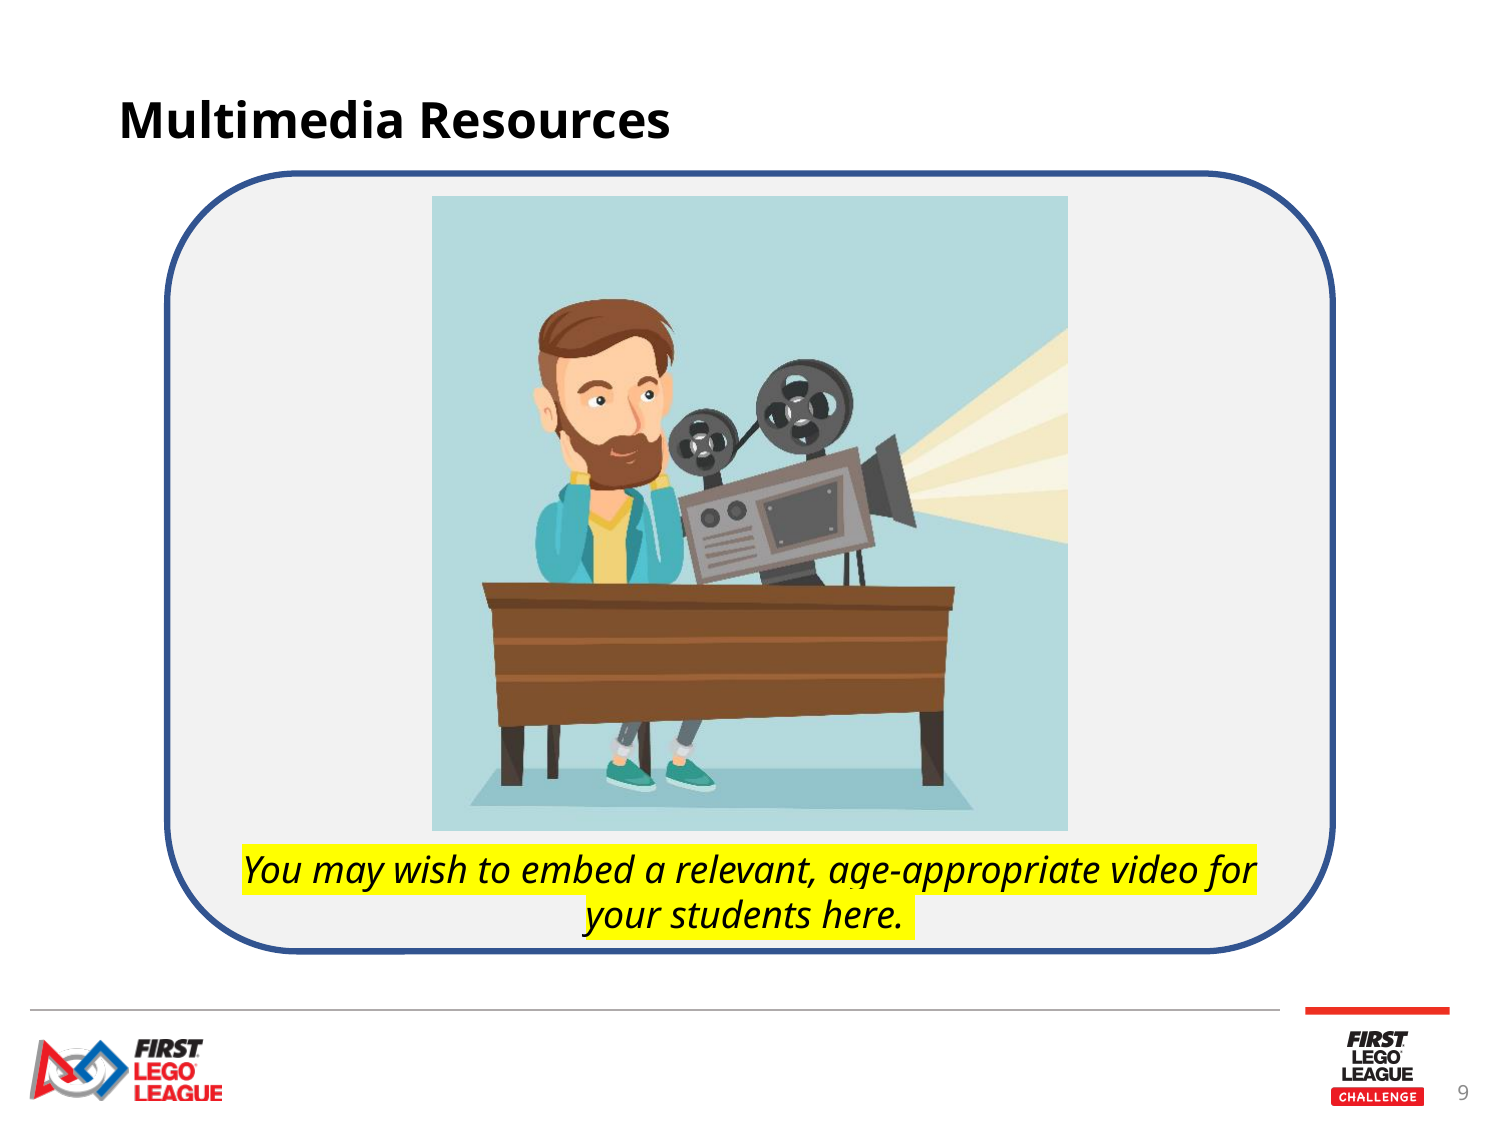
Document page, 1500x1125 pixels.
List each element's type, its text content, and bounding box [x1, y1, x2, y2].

picture [432, 196, 1068, 832]
title Multimedia Resources [103, 59, 1397, 185]
text_box [166, 172, 1334, 900]
text_box [250, 944, 1250, 953]
text_box You may wish to embed a relevant, age-appropriate video for your students here. [192, 838, 1308, 944]
slide_number 9 [1425, 1076, 1484, 1111]
